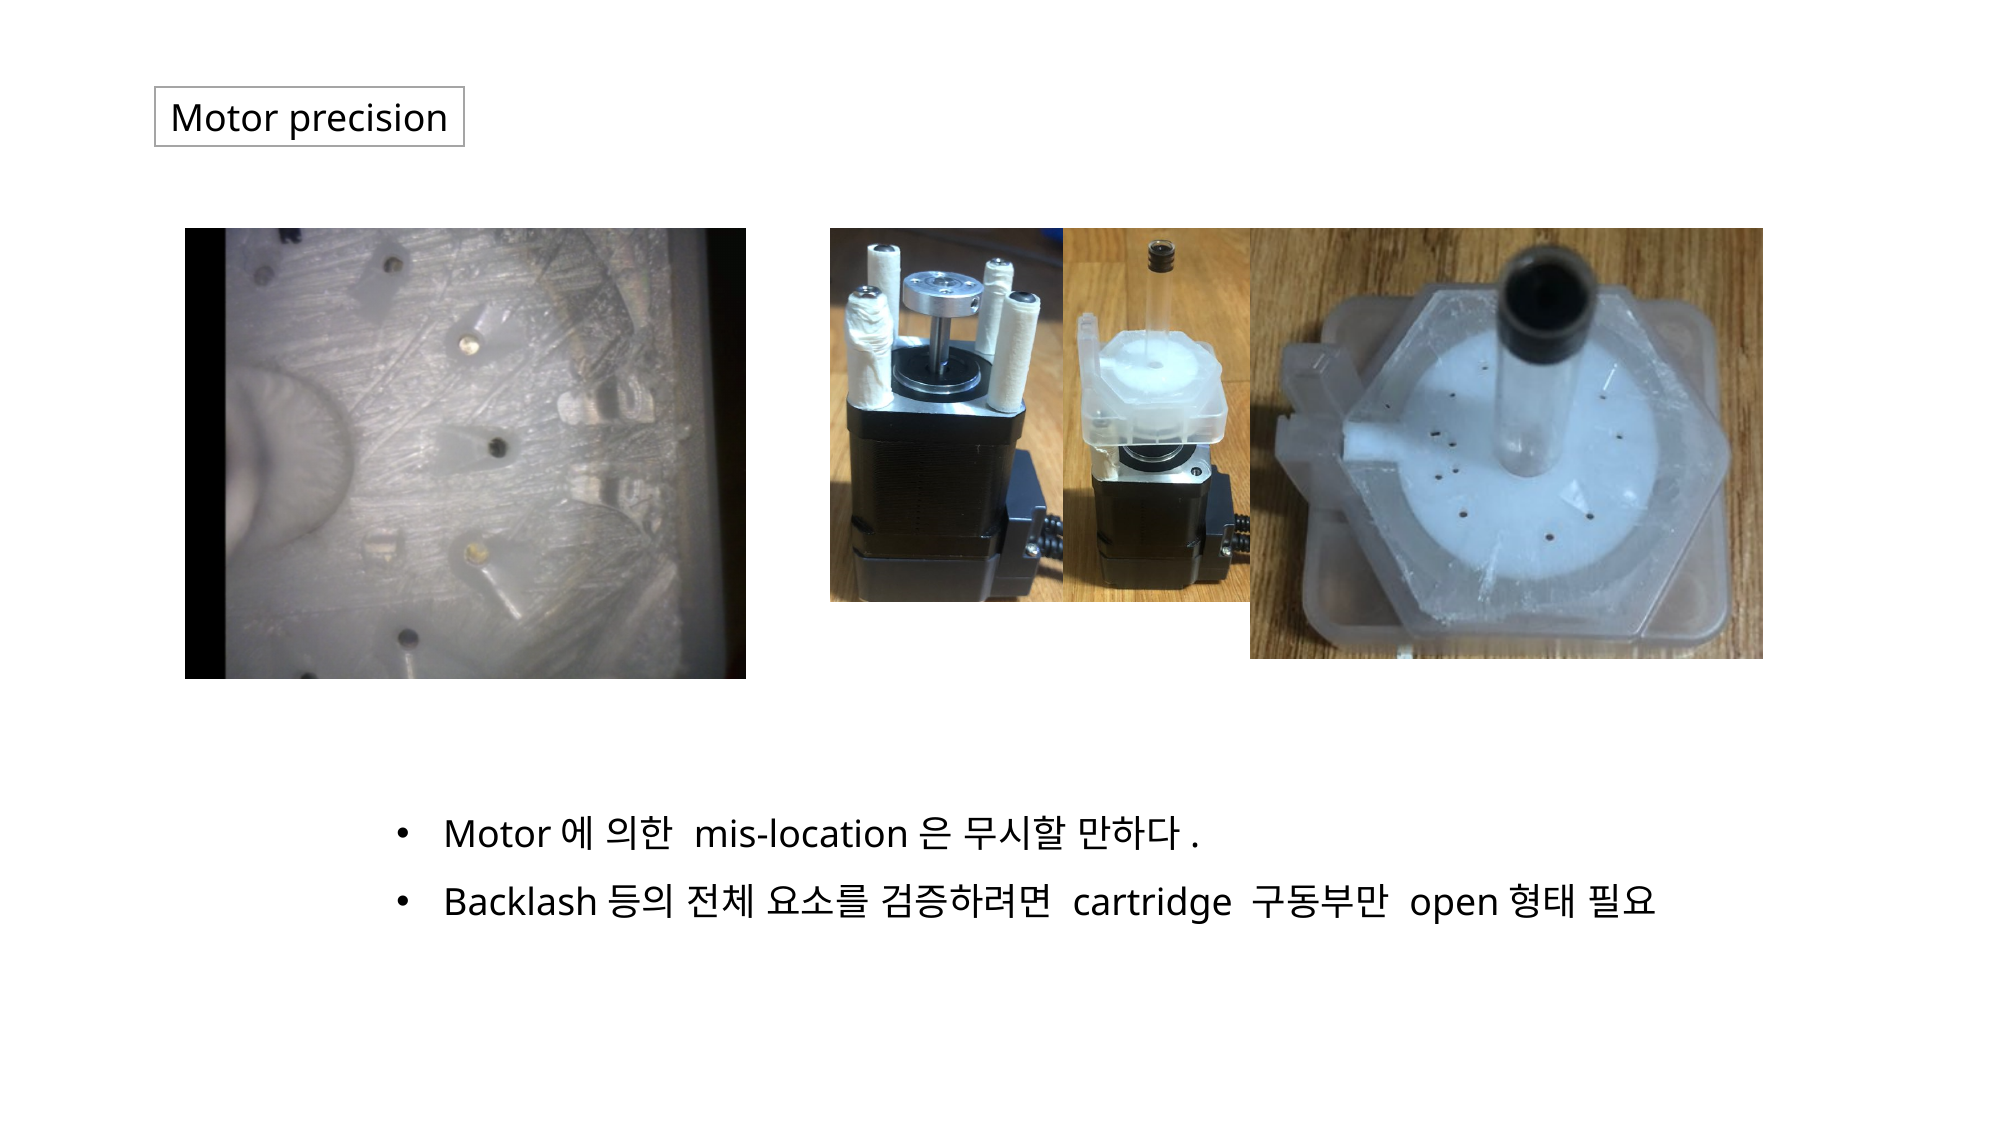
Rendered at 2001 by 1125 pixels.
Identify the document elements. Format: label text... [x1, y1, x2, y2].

picture [830, 228, 1763, 659]
picture [185, 228, 746, 679]
text_box Motor precision [154, 86, 465, 147]
text_box Motor에 의한 mis-location은 무시할 만하다. Backlash등의 전체 요소를 검증하려면 cartridge 구동부만 open형태 필요 [381, 780, 1672, 930]
